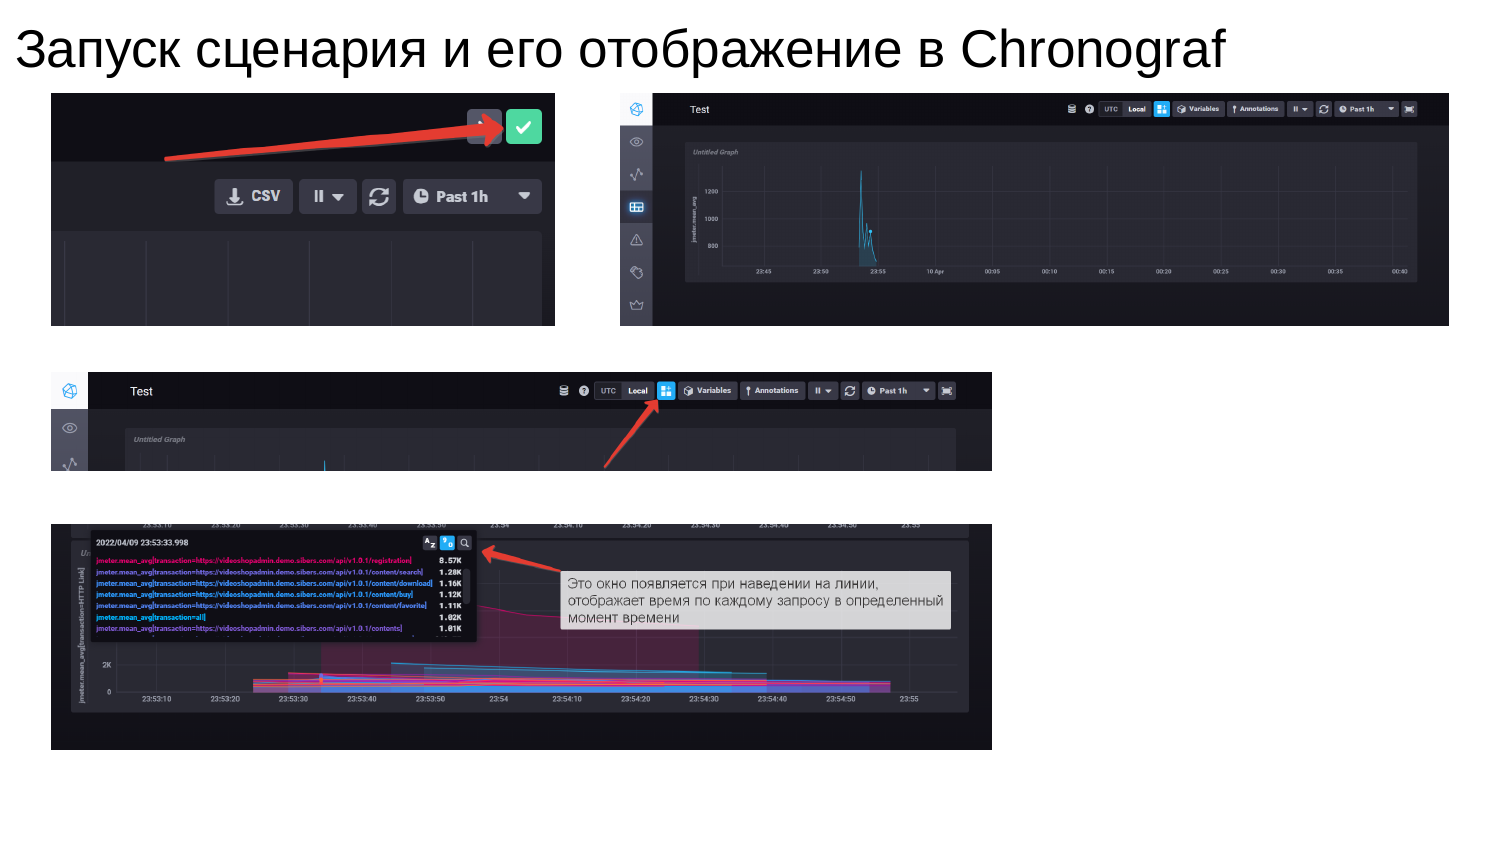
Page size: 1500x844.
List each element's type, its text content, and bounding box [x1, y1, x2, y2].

picture [50, 93, 555, 326]
picture [50, 524, 992, 750]
picture [619, 93, 1450, 326]
title Запуск сценария и его отображение в Chronograf [0, 0, 1398, 94]
picture [50, 372, 992, 472]
